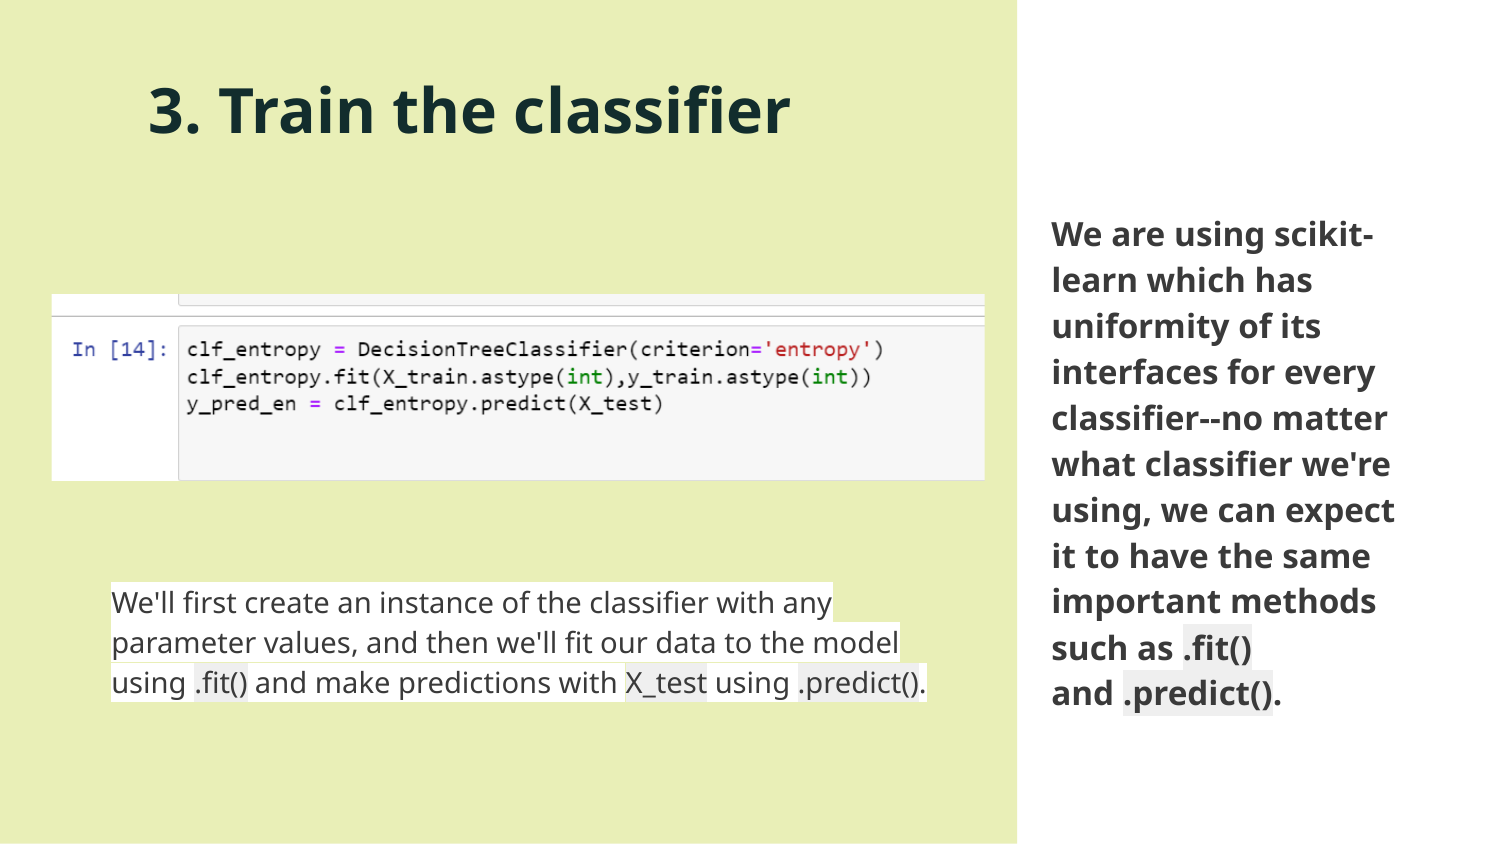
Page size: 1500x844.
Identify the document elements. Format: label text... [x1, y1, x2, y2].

text_box We'll first create an instance of the classifier with any parameter values, and then we'll fit our data to the model using .fit() and make predictions with X_test using .predict(). [96, 564, 965, 750]
picture [51, 294, 985, 481]
list We are using scikit-learn which has uniformity of its interfaces for every classifier--no matter what classifier we're using, we can expect it to have the same important methods such as .fit() and .predict(). [1036, 192, 1431, 697]
title 3. Train the classifier [133, 55, 1002, 193]
